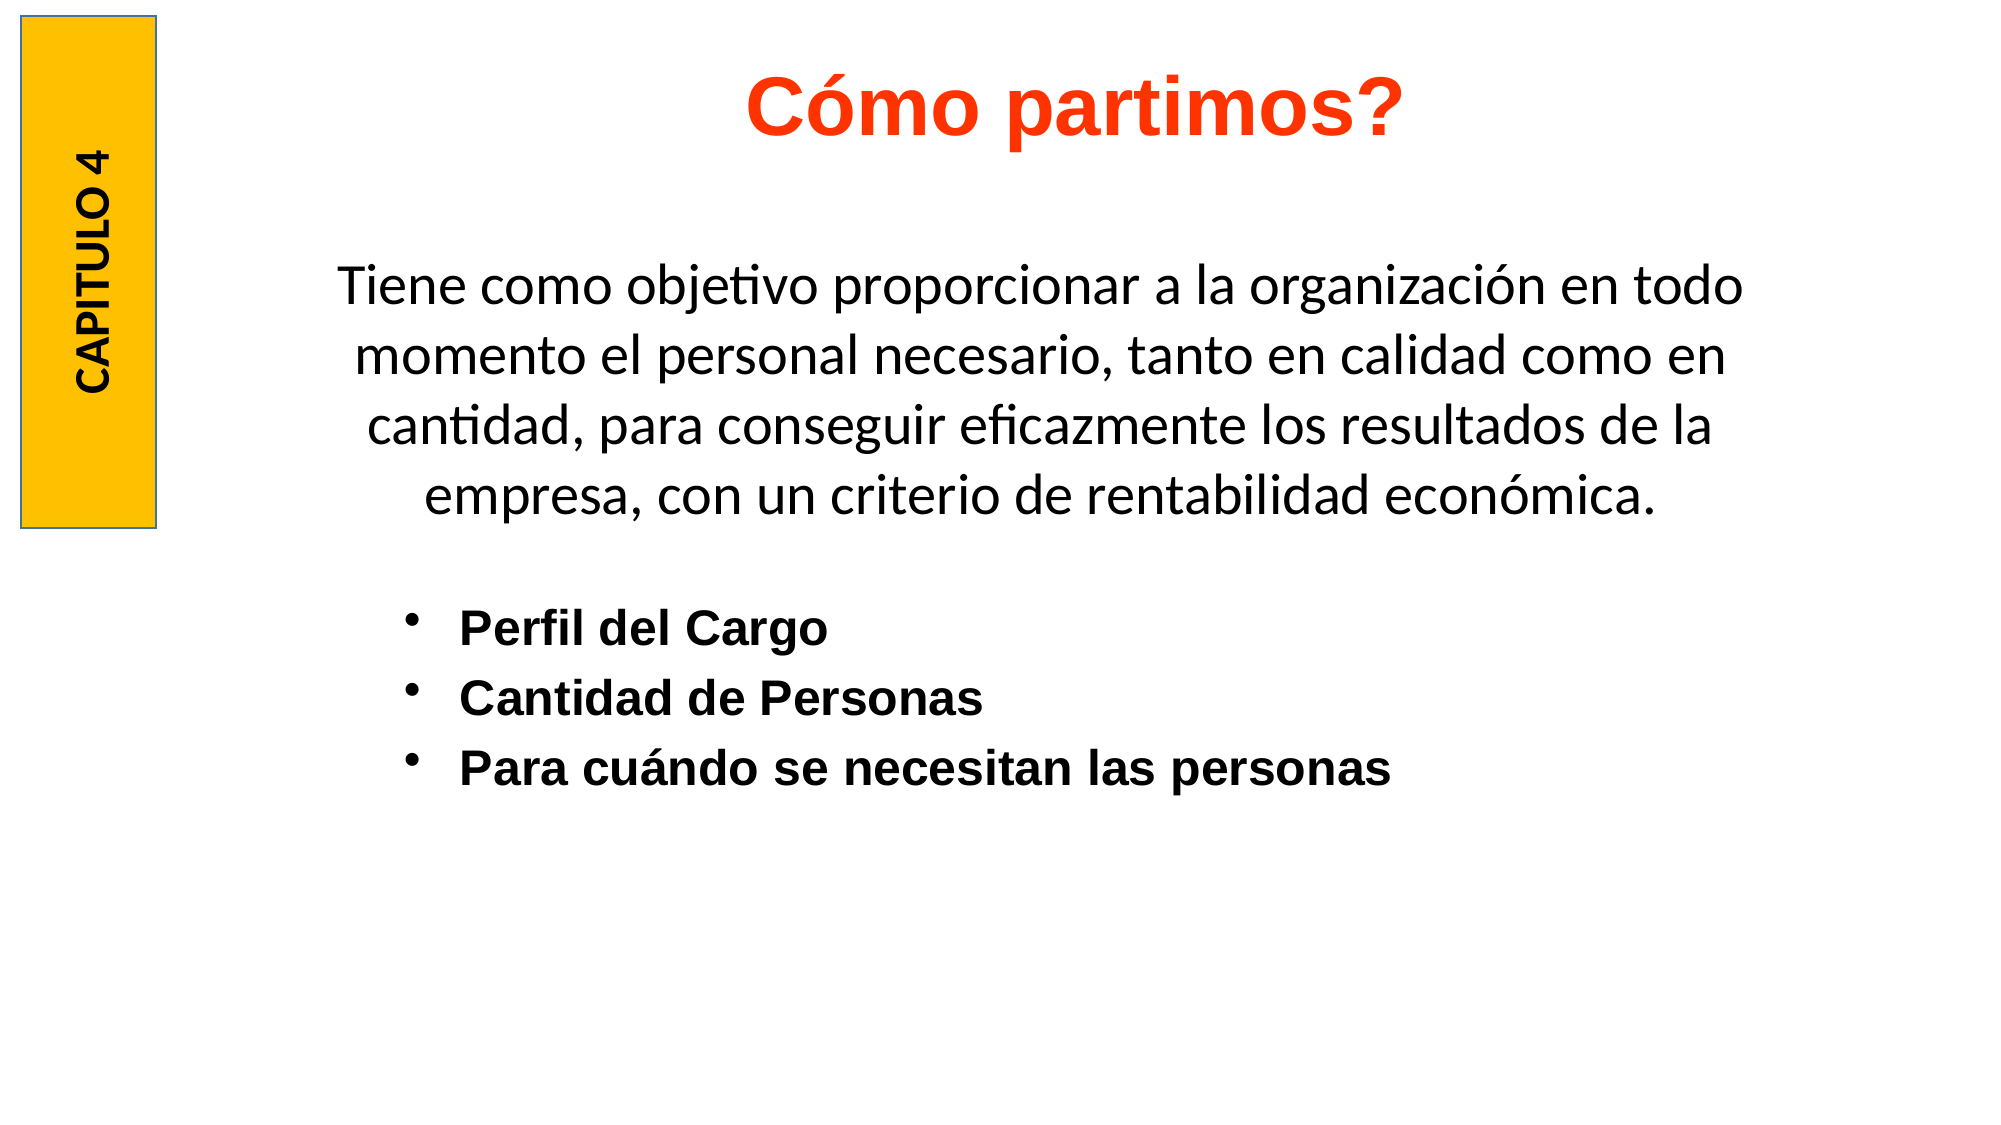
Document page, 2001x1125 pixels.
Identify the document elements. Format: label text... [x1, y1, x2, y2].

text_box CAPITULO 4 [20, 15, 157, 529]
text_box Tiene como objetivo proporcionar a la organización en todo momento el personal necesario, tanto en calidad como en cantidad, para conseguir eficazmente los resultados de la empresa, con un criterio de rentabilidad económica. [243, 239, 1839, 534]
text_box Cómo partimos? [401, 45, 1752, 233]
text_box Perfil del Cargo Cantidad de Personas Para cuándo se necesitan las personas [388, 587, 1764, 788]
